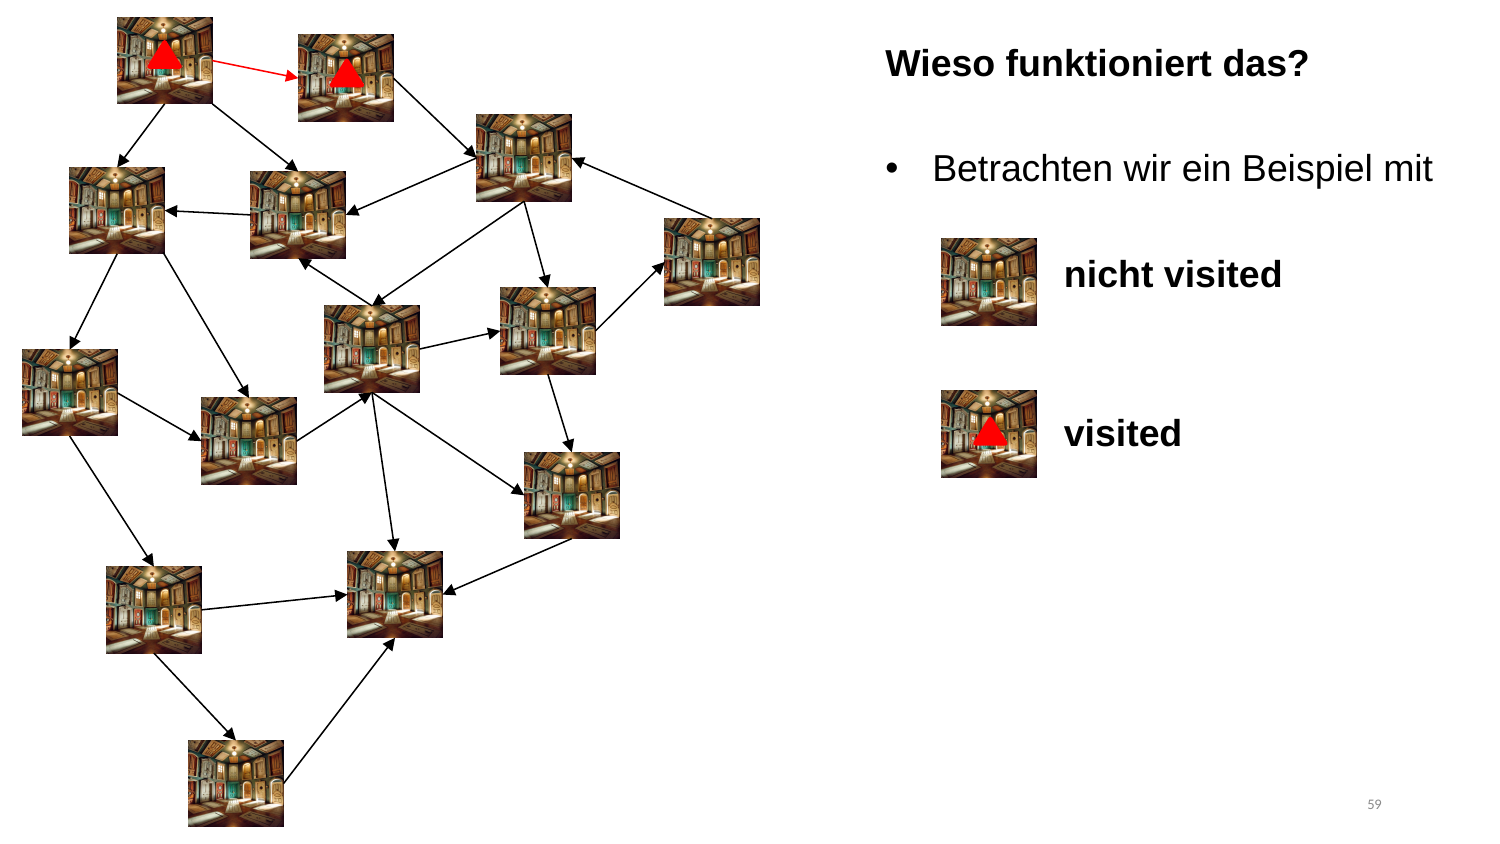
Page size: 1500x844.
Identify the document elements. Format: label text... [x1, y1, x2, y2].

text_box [116, 392, 202, 442]
picture [941, 390, 1037, 478]
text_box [393, 77, 477, 157]
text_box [442, 538, 572, 595]
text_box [212, 60, 299, 79]
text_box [547, 373, 573, 453]
picture [664, 218, 761, 306]
picture [21, 349, 118, 437]
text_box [419, 330, 501, 350]
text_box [595, 261, 665, 332]
picture [116, 17, 213, 105]
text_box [296, 392, 368, 442]
picture [477, 114, 572, 202]
picture [523, 451, 620, 539]
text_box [298, 257, 366, 307]
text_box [283, 637, 396, 784]
text_box Wieso funktioniert das? Betrachten wir ein Beispiel mit nicht visited visited [870, 36, 1478, 789]
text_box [69, 435, 155, 567]
picture [250, 171, 347, 259]
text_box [371, 392, 396, 552]
picture [201, 397, 297, 485]
picture [298, 34, 394, 122]
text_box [397, 392, 525, 496]
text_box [164, 210, 252, 216]
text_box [571, 157, 713, 220]
picture [324, 307, 420, 392]
slide_number 59 [1059, 789, 1397, 827]
picture [69, 167, 165, 254]
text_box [371, 200, 522, 307]
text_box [116, 103, 165, 168]
picture [347, 551, 443, 639]
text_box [523, 200, 549, 288]
picture [941, 238, 1037, 326]
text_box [212, 103, 299, 172]
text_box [201, 594, 348, 611]
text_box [153, 652, 237, 741]
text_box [69, 253, 118, 350]
picture [188, 740, 284, 828]
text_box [162, 252, 250, 399]
picture [106, 566, 202, 654]
picture [500, 287, 596, 375]
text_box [345, 157, 477, 216]
